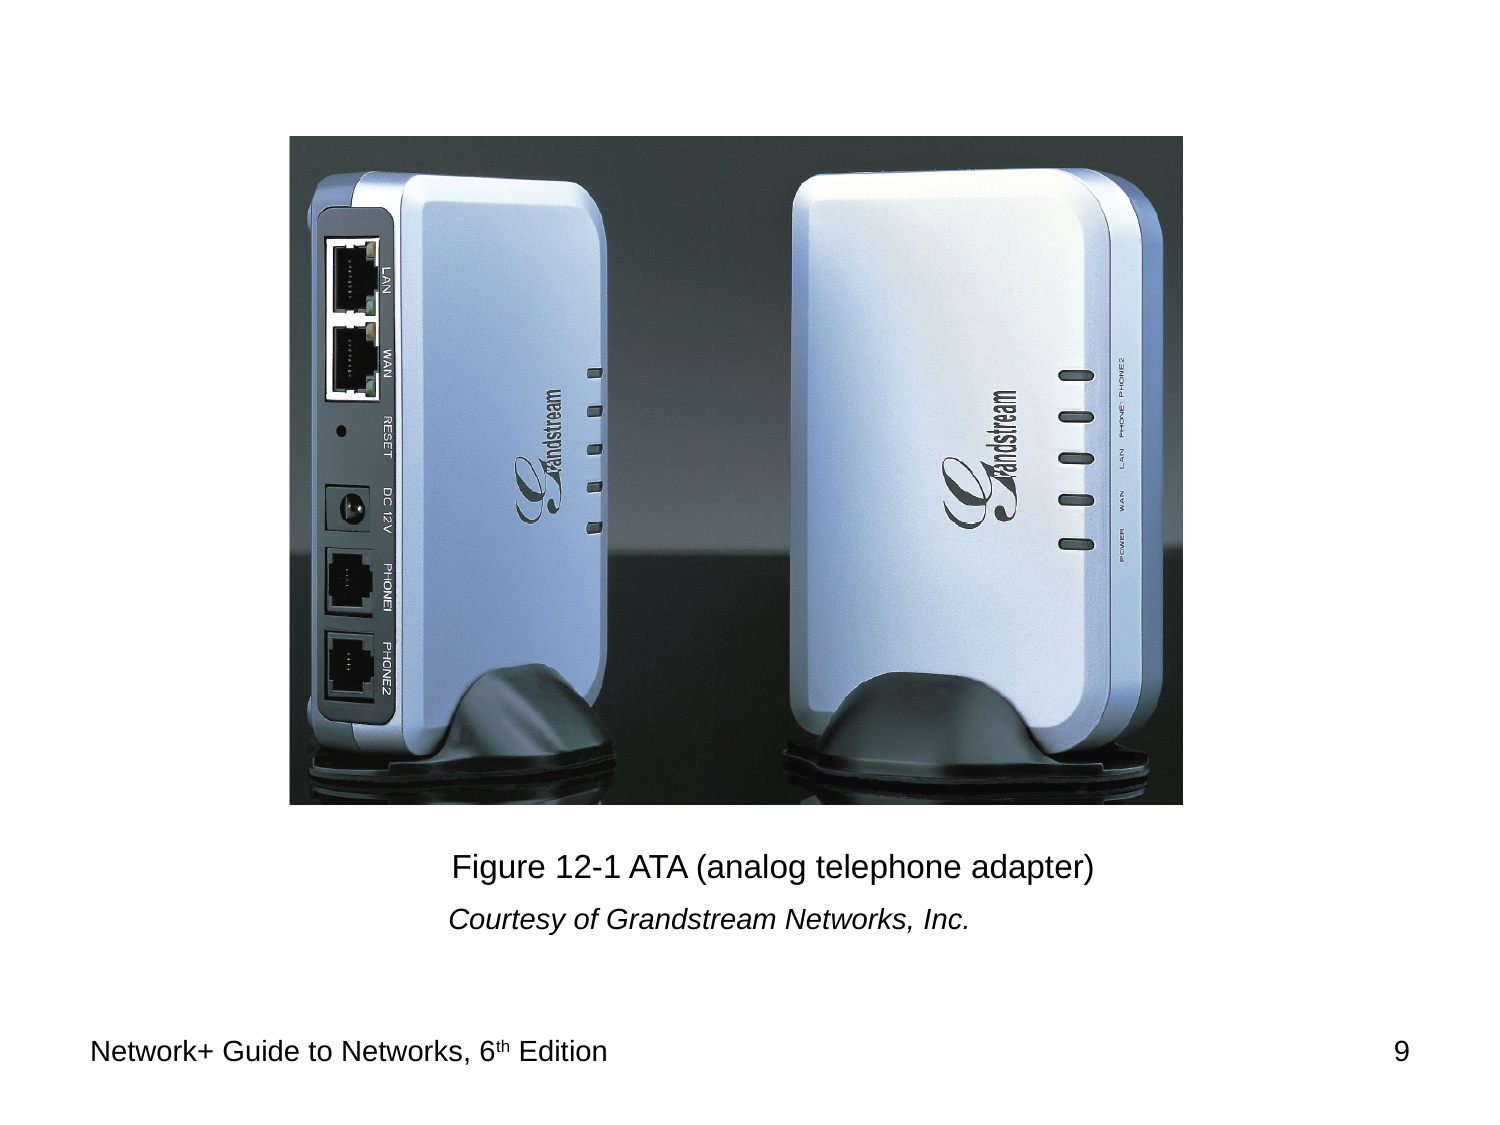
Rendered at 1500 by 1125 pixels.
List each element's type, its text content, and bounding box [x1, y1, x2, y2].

slide_number 9 [1074, 1024, 1426, 1103]
text_box Courtesy of Grandstream Networks, Inc. [433, 892, 987, 943]
text_box Figure 12-1 ATA (analog telephone adapter) [436, 837, 1111, 893]
footer Network+ Guide to Networks, 6th Edition [74, 1024, 988, 1103]
picture [274, 124, 1187, 814]
